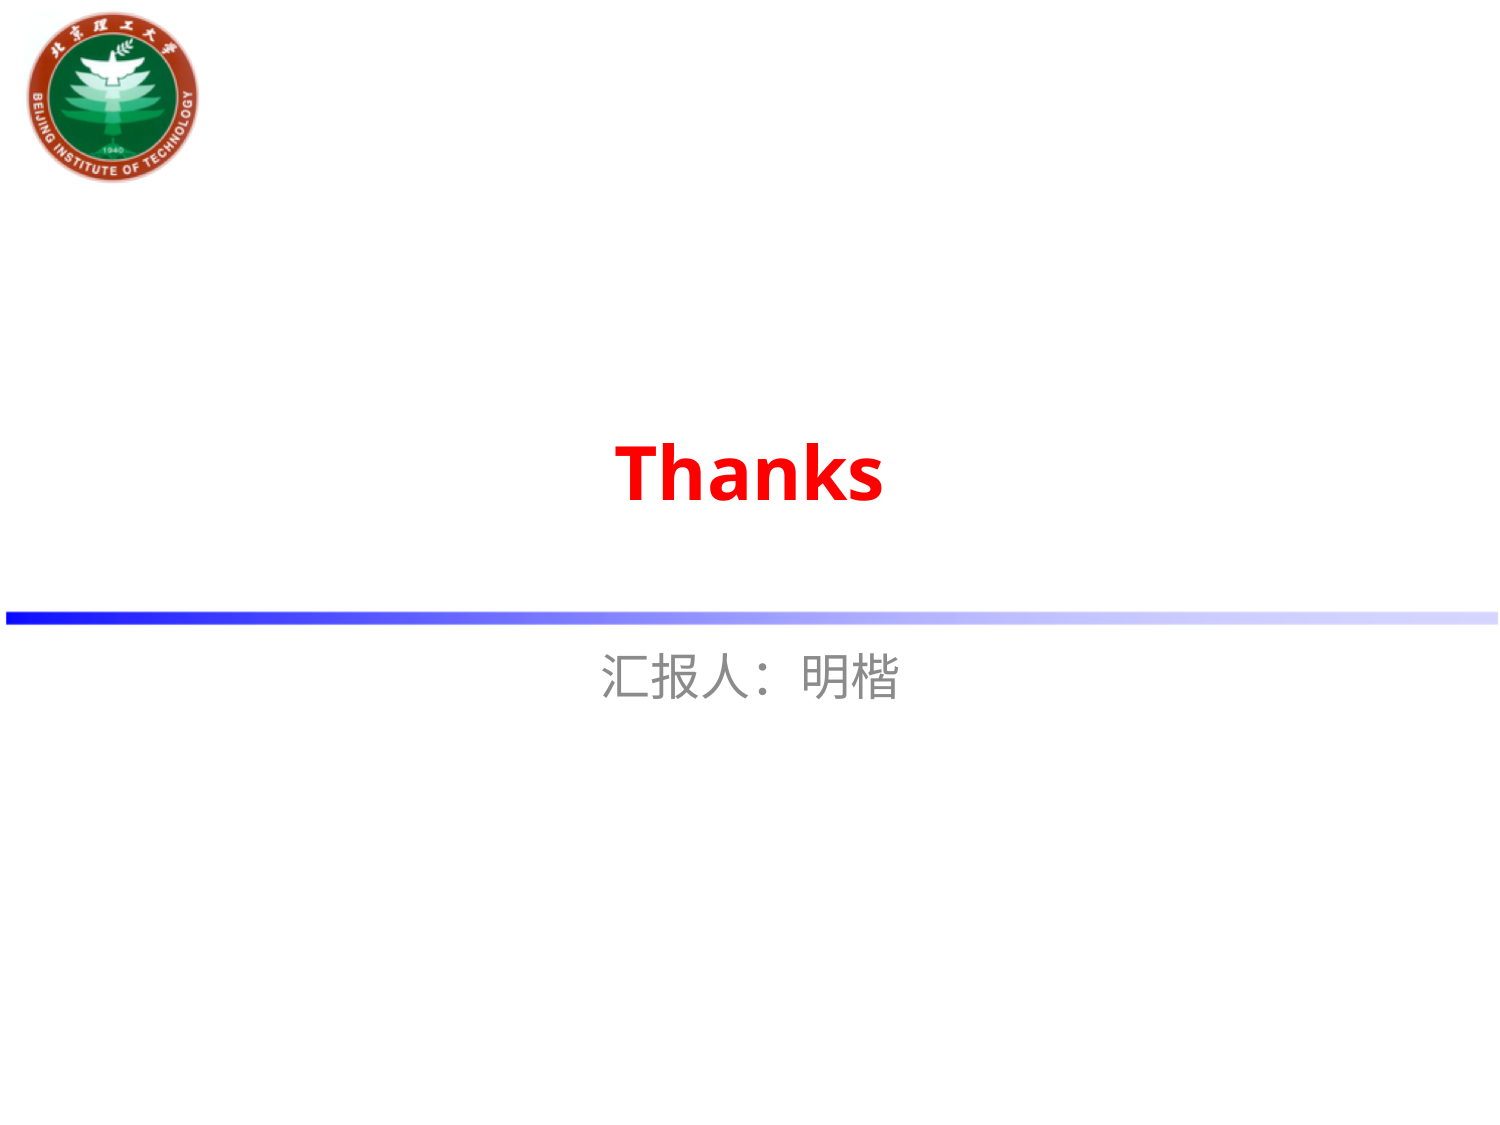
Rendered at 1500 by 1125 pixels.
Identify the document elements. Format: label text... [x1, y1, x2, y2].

picture [0, 597, 1500, 633]
subtitle 汇报人：明楷 [224, 637, 1276, 926]
title Thanks [112, 349, 1388, 591]
picture [23, 9, 202, 187]
